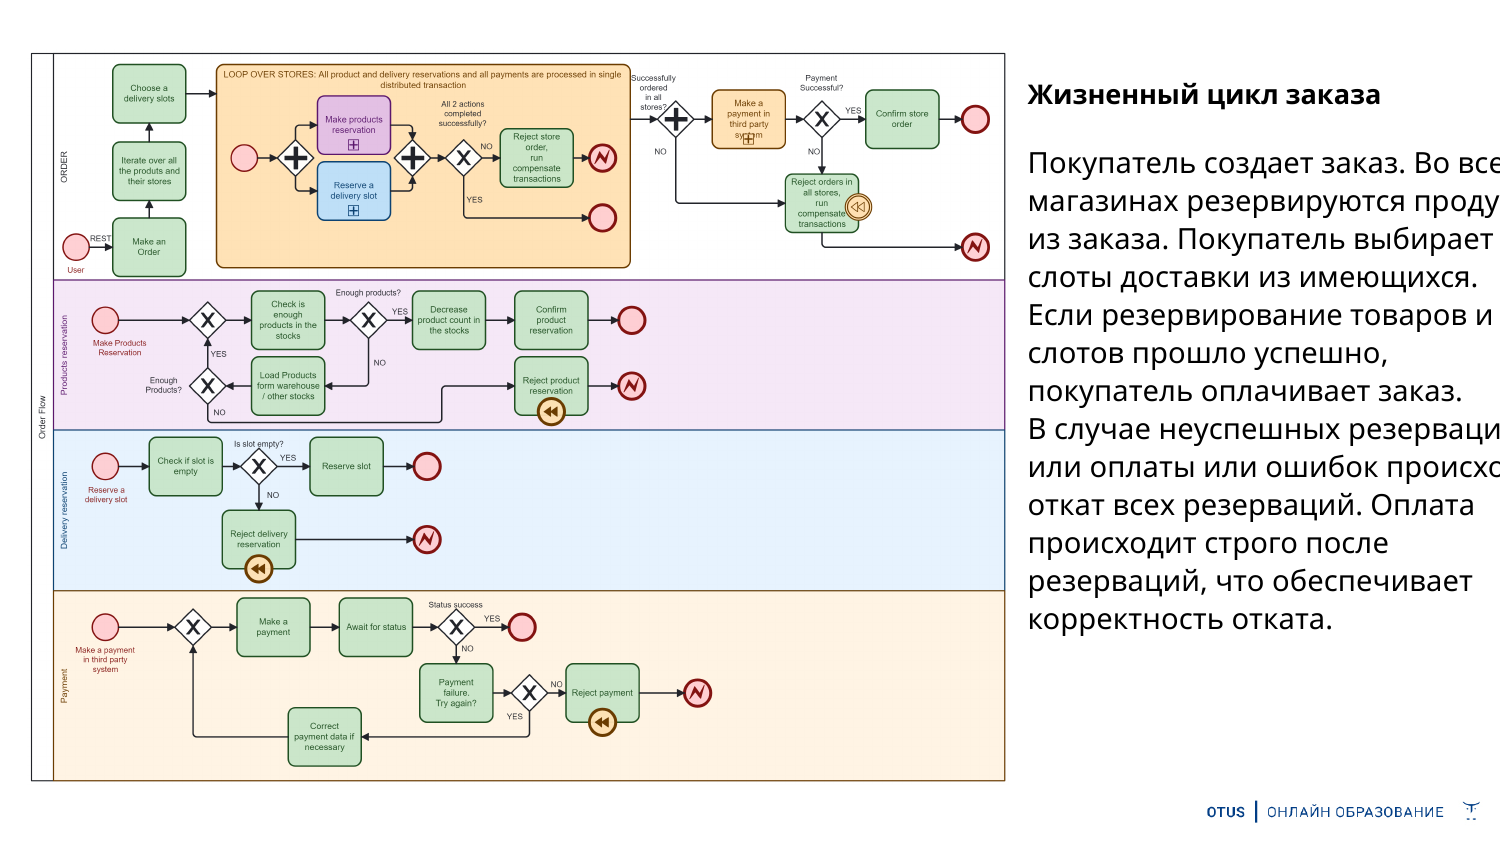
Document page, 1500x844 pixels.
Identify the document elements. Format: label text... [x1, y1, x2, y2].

text_box Жизненный цикл заказа Покупатель создает заказ. Во всех магазинах резервируются продукты из заказа. Покупатель выбирает слоты доставки из имеющихся. Если резервирование товаров и слотов прошло успешно, покупатель оплачивает заказ. В случае неуспешных резерваций или оплаты или ошибок происходит откат всех резерваций. Оплата происходит строго после резерваций, что обеспечивает корректность отката. [1012, 37, 1500, 145]
picture [0, 0, 1500, 844]
